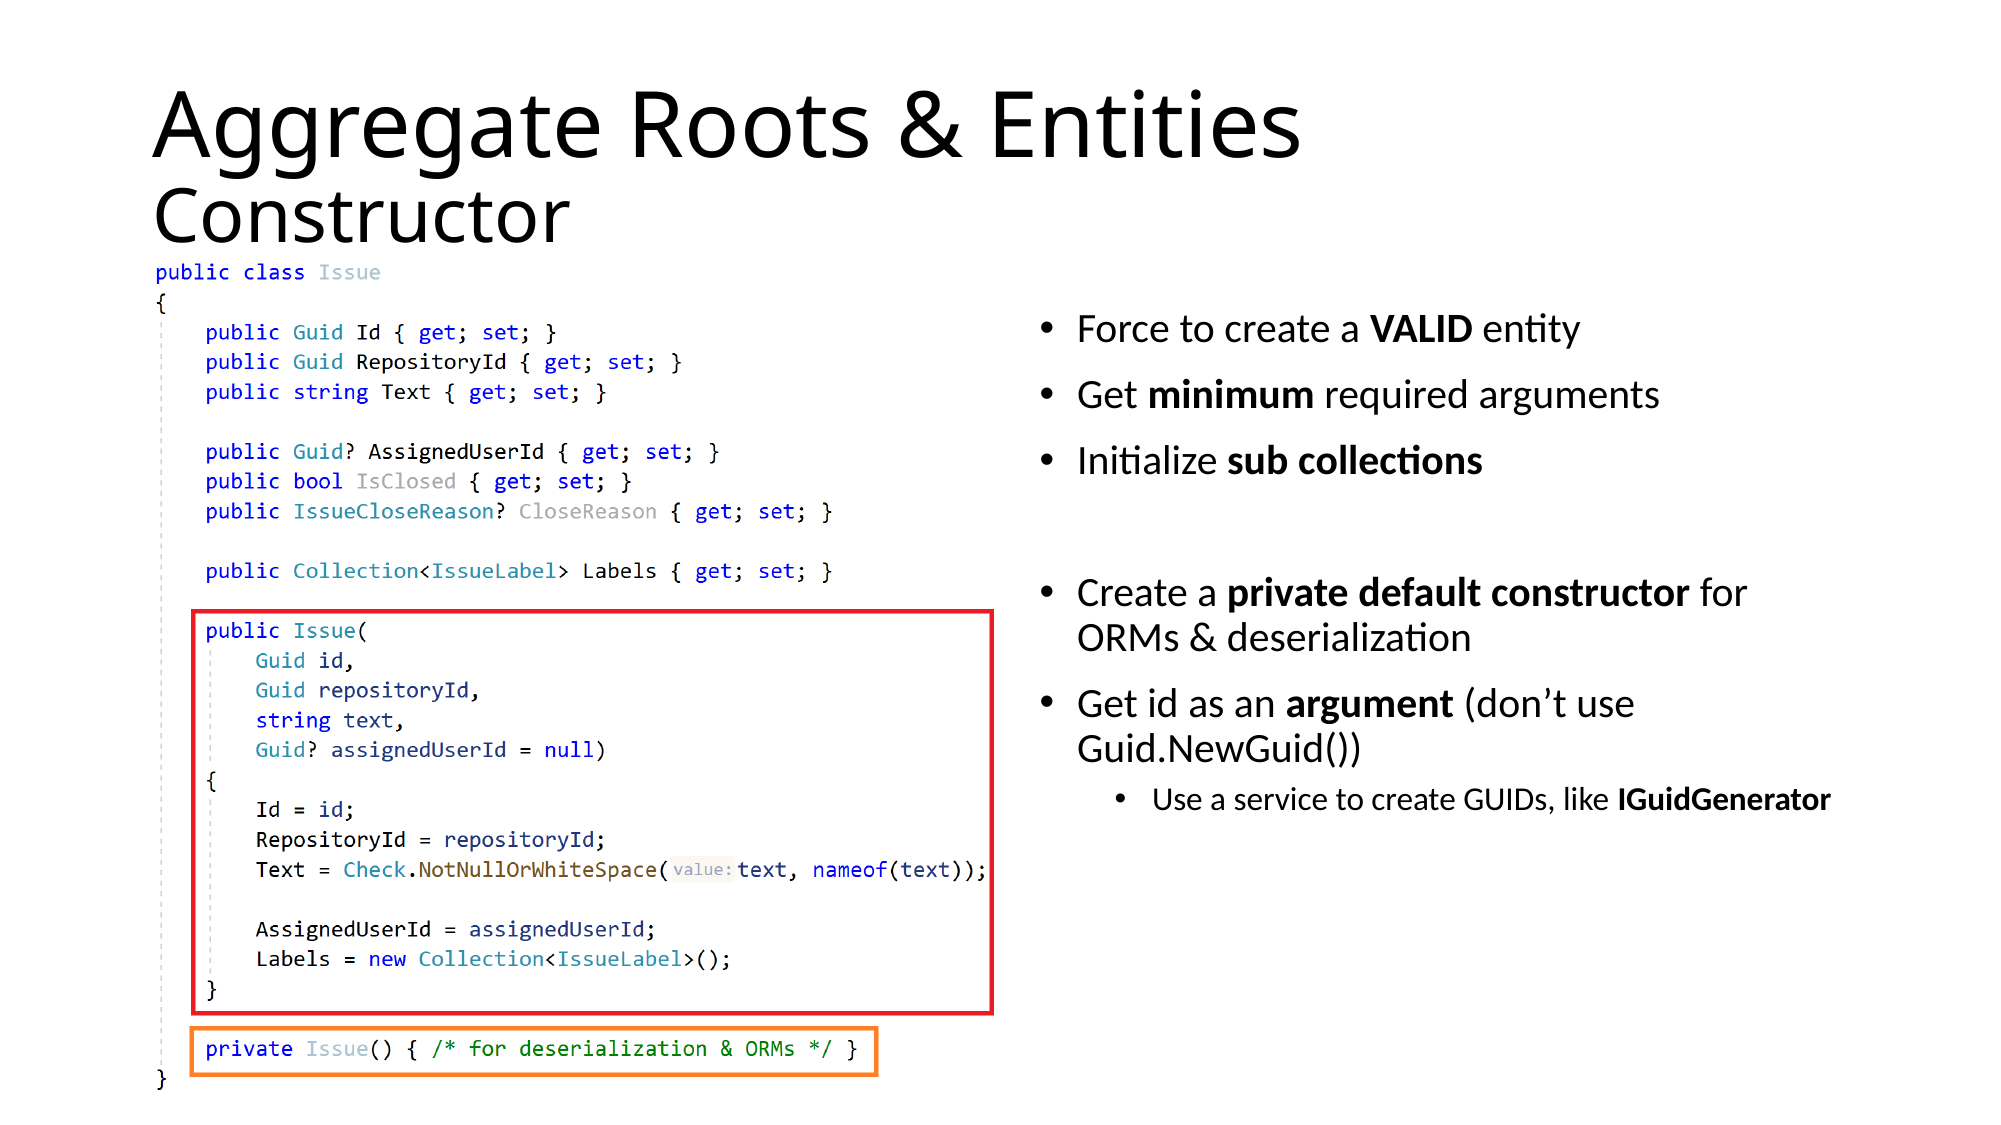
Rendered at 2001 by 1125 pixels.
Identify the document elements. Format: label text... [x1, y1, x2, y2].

title Aggregate Roots & Entities Constructor [137, 59, 1863, 278]
list Force to create a VALID entity Get minimum required arguments Initialize sub collections Create a private default constructor for ORMs & deserialization Get id as an argument (don’t use Guid.NewGuid()) Use a service to create GUIDs, like IGuidGenerator [1024, 299, 1863, 1014]
picture [142, 253, 1000, 1109]
